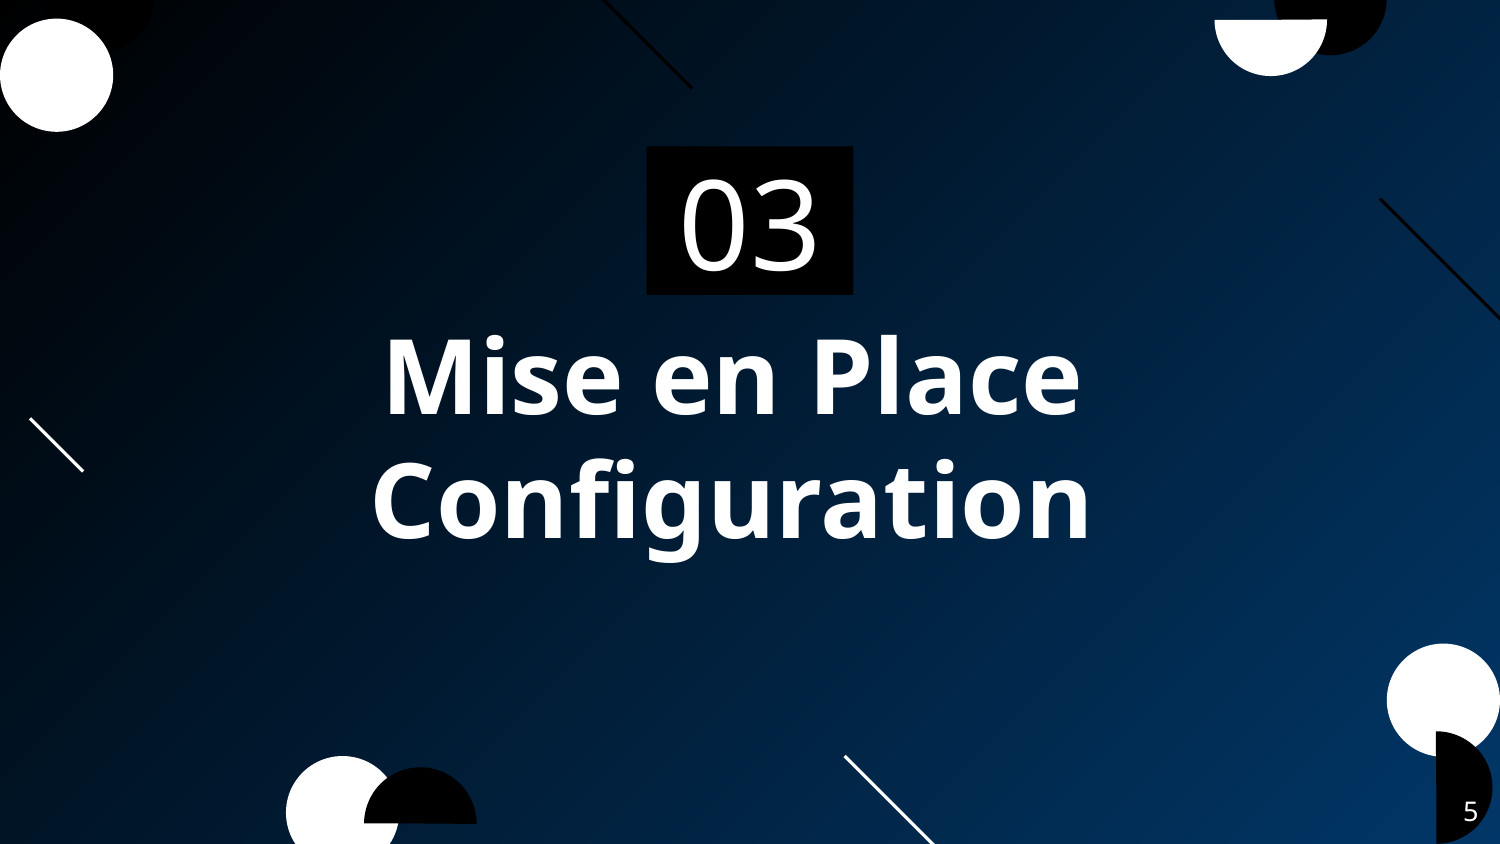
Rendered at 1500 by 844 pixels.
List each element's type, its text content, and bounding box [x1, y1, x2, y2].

title 03 [646, 146, 854, 295]
slide_number 5 [1403, 779, 1494, 844]
title Mise en Place Configuration [169, 294, 1295, 433]
